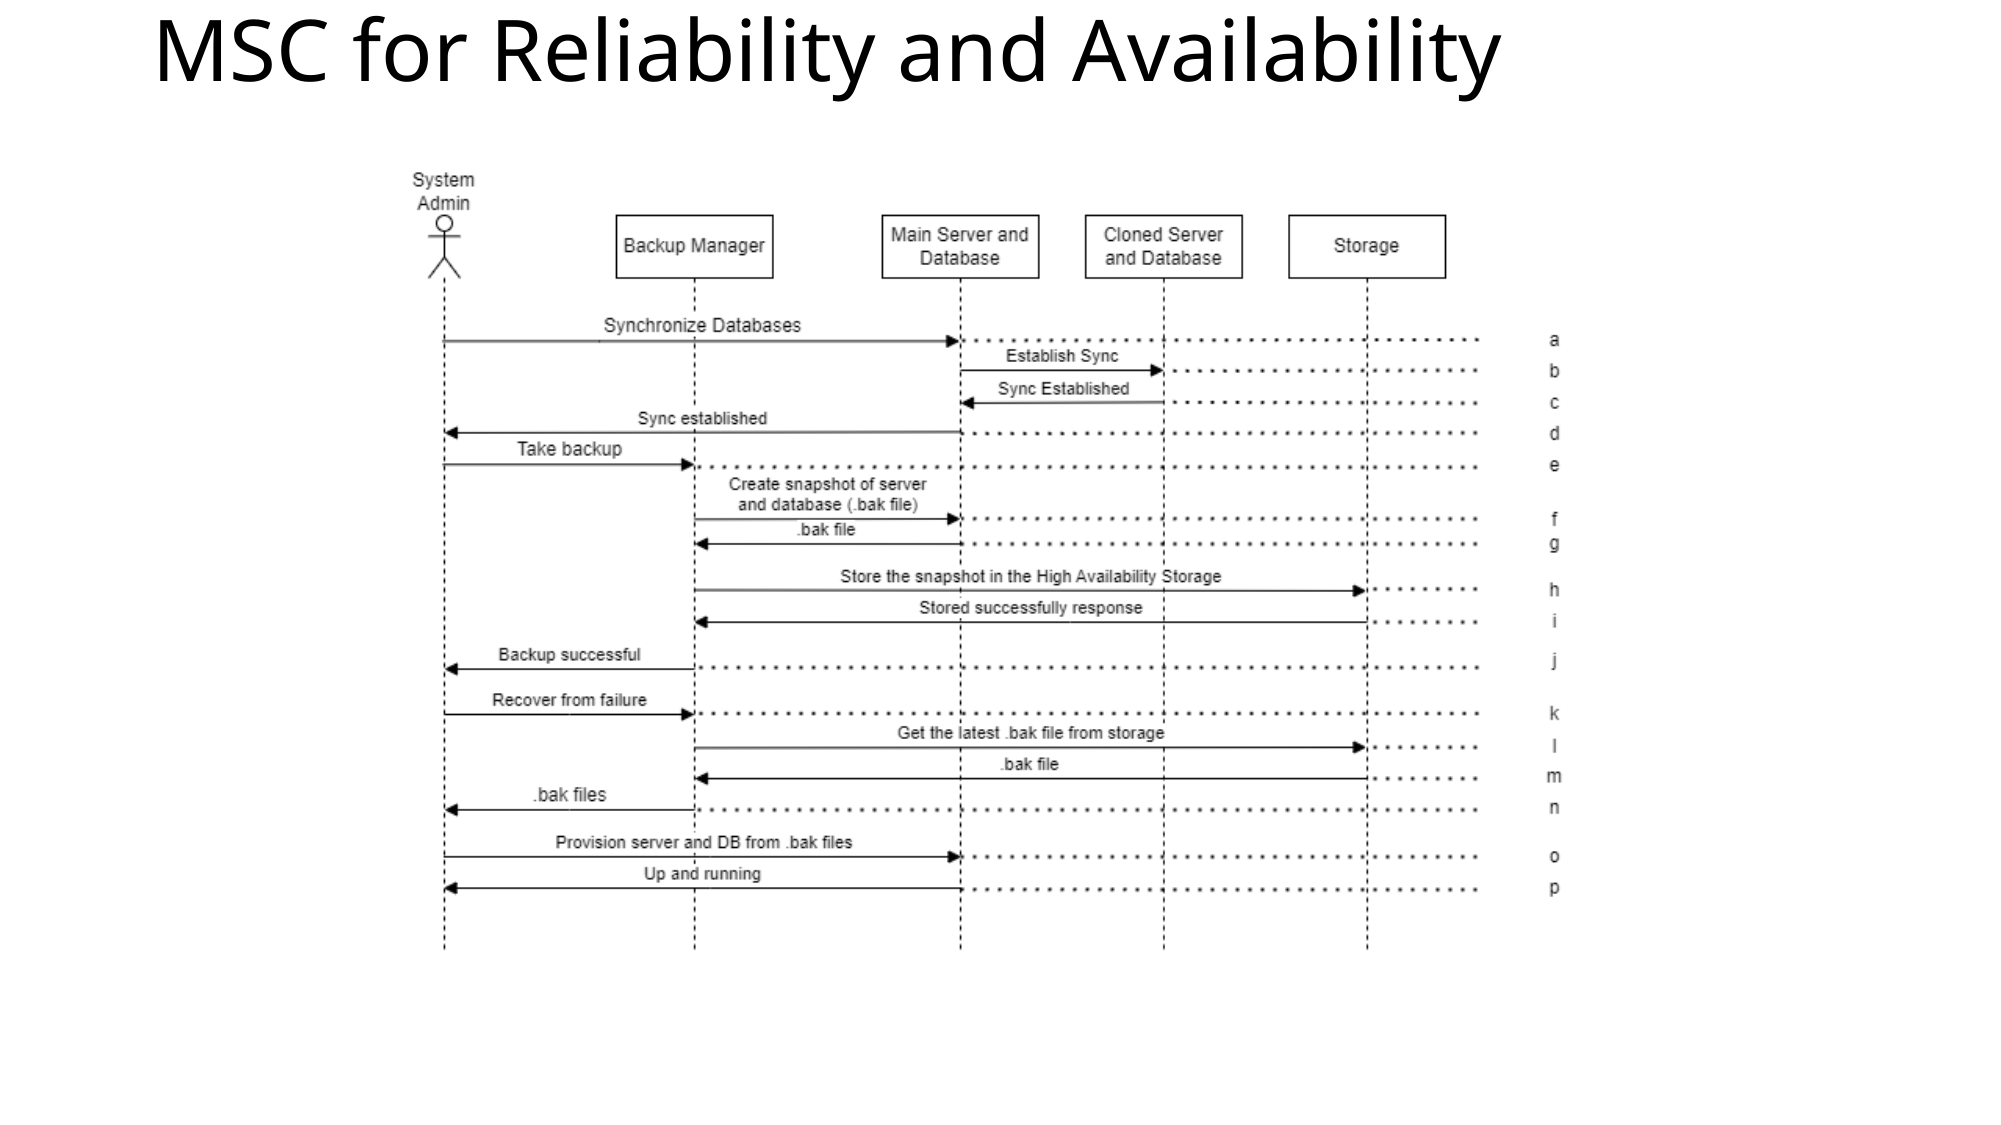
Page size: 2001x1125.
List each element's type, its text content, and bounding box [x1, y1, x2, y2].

title MSC for Reliability and Availability [137, 0, 1863, 108]
picture [397, 168, 1603, 957]
